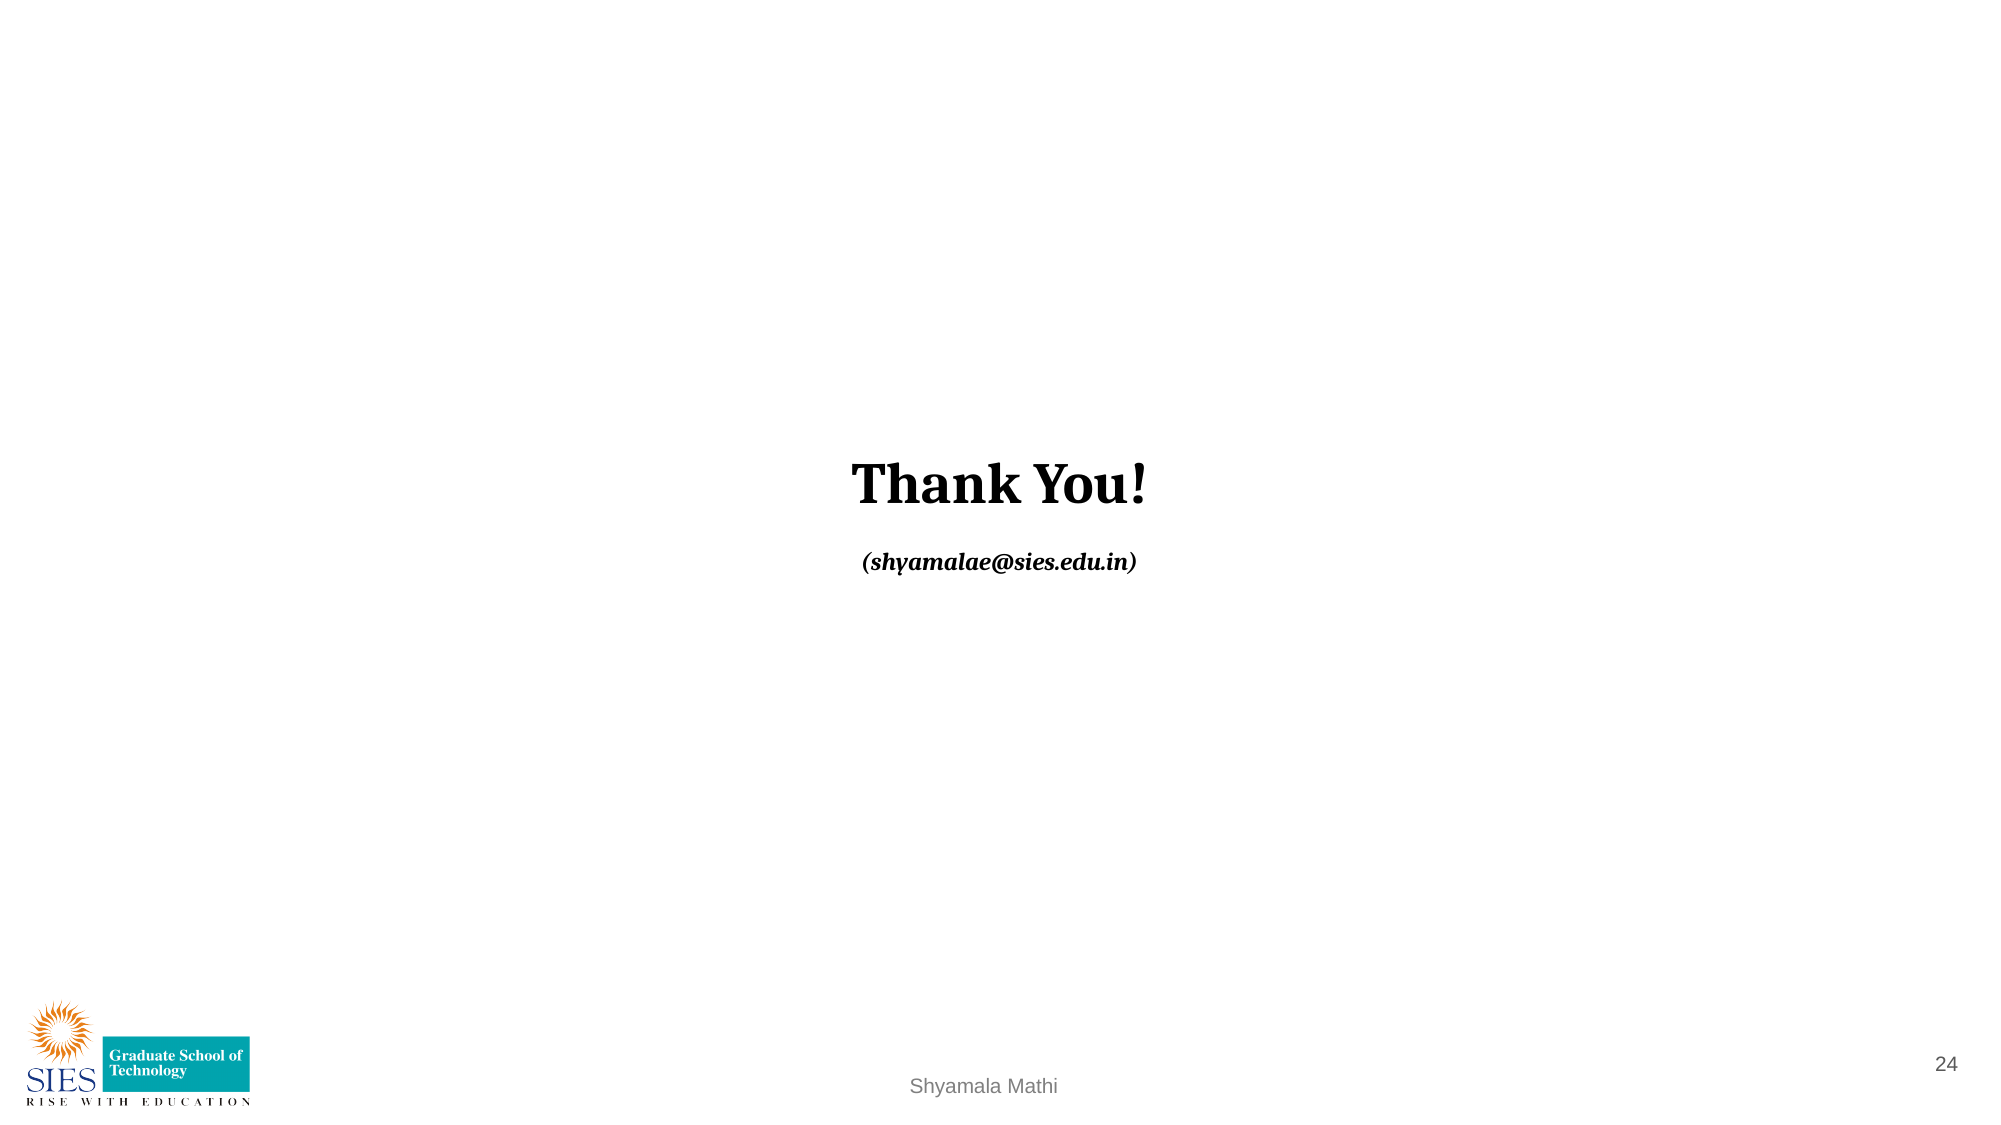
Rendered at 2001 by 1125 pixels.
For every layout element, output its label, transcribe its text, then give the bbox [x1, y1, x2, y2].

text_box Thank You! (shyamalae@sies.edu.in) [249, 405, 1750, 591]
picture [26, 998, 250, 1106]
slide_number 24 [1853, 1019, 1974, 1106]
